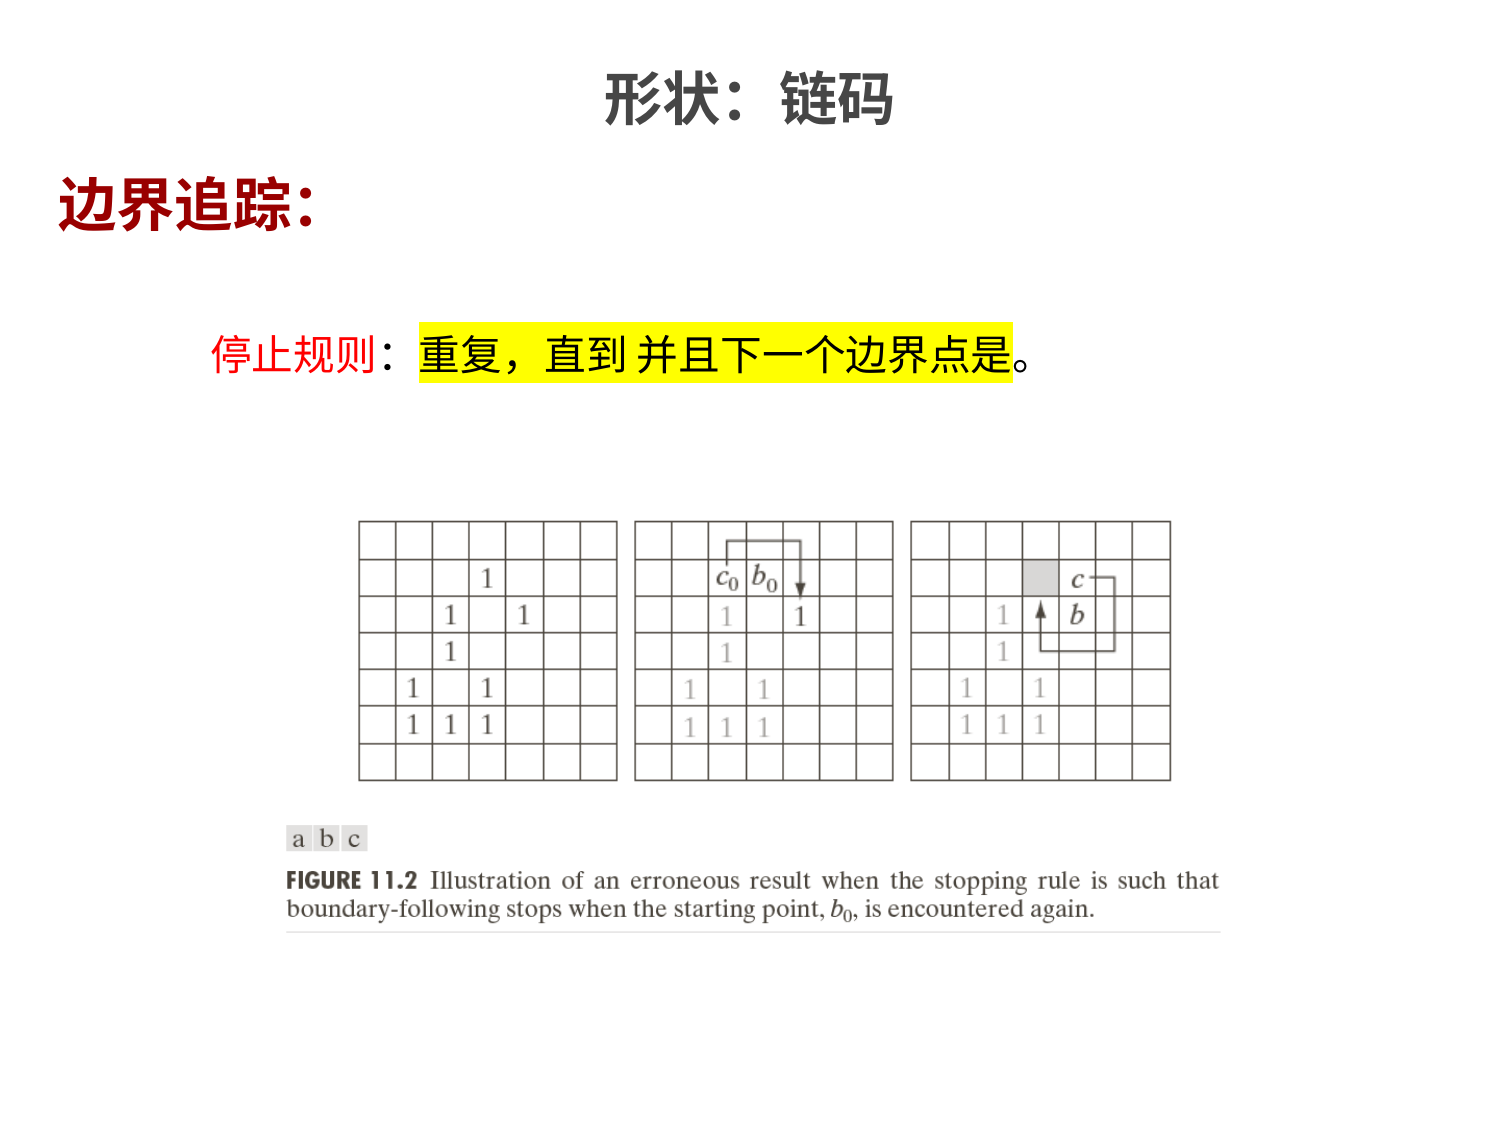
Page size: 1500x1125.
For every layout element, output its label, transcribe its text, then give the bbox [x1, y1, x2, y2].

picture [279, 822, 1230, 941]
picture [348, 514, 1180, 788]
text_box 边界追踪： [43, 160, 365, 246]
text_box 形状：链码 [589, 54, 911, 140]
